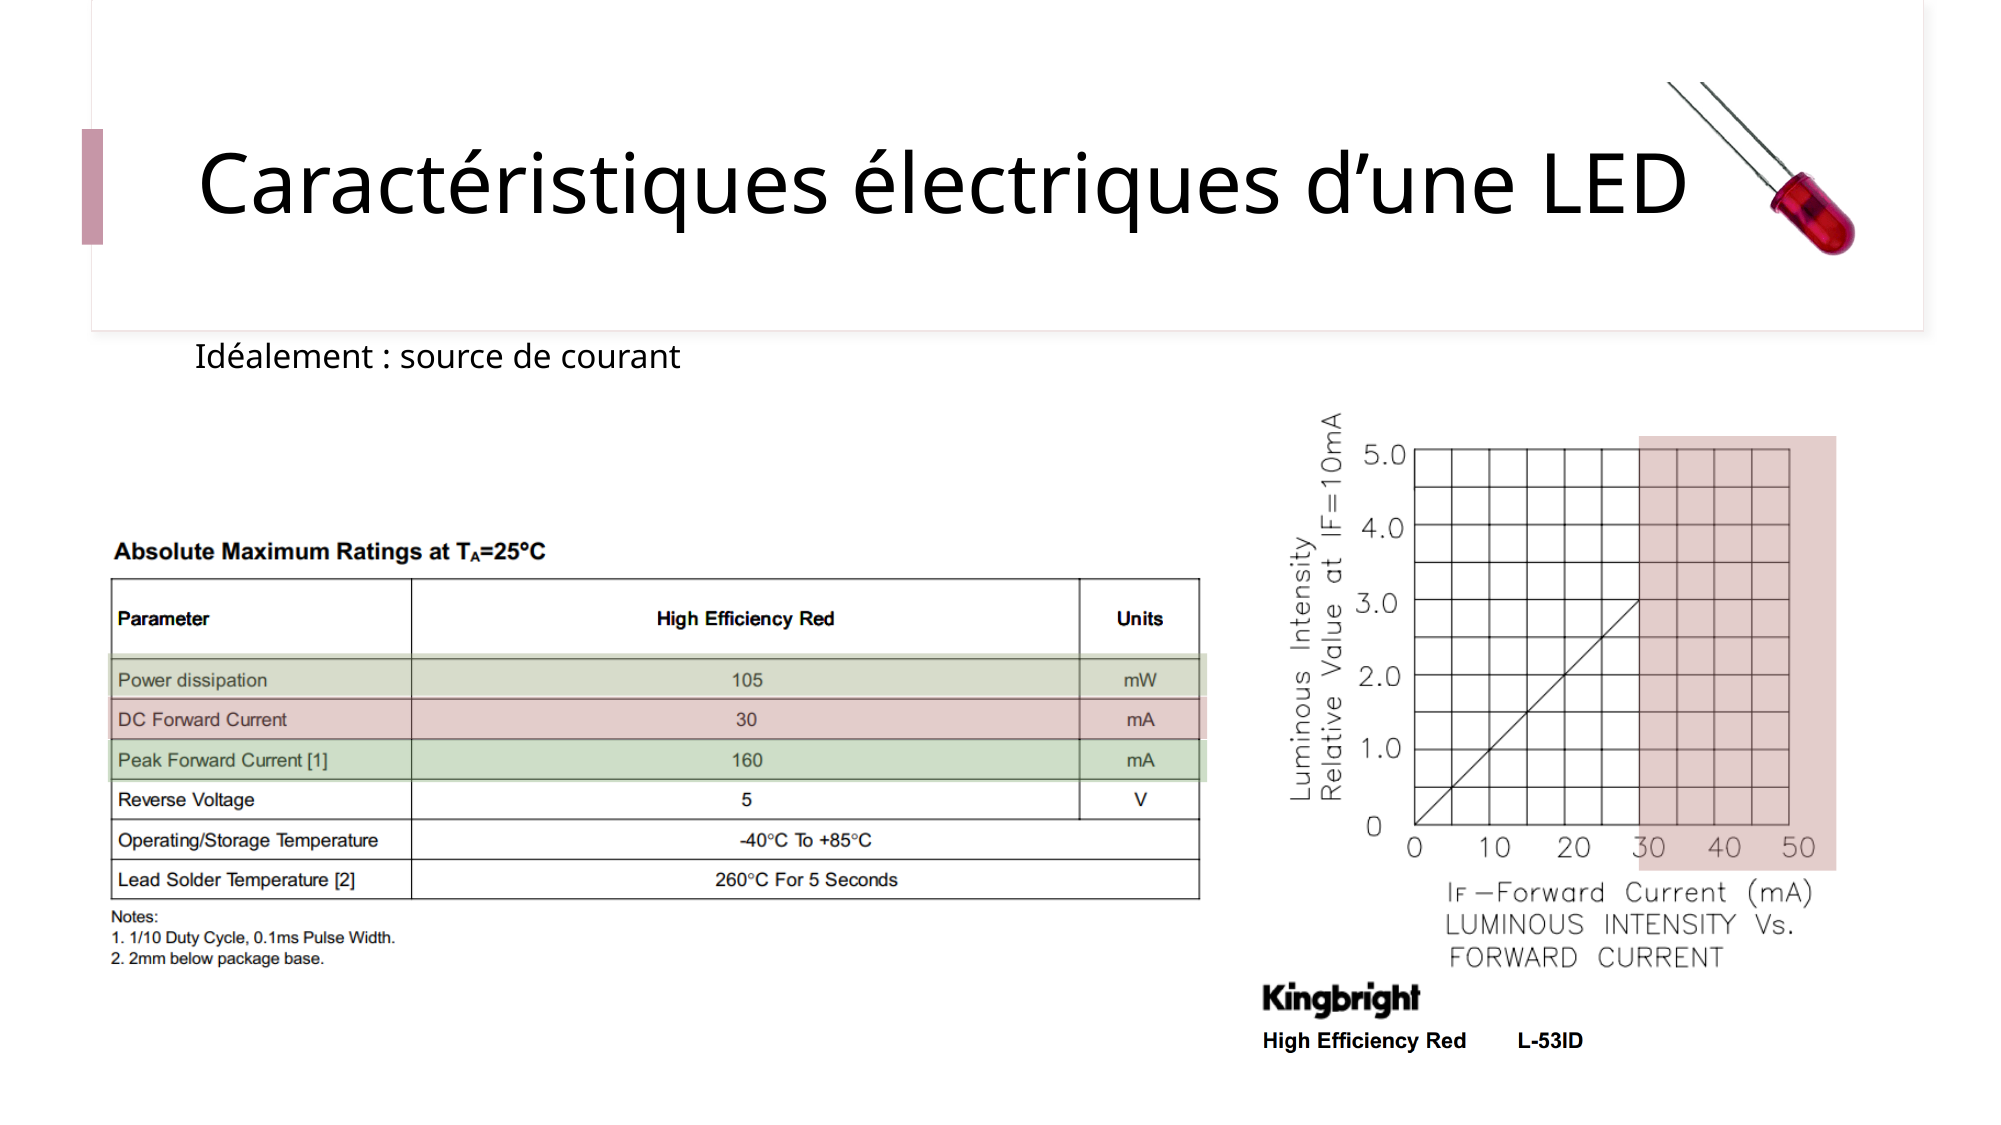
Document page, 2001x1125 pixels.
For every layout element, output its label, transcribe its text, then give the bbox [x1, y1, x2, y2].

picture [1259, 1024, 1598, 1061]
text_box Idéalement : source de courant [180, 328, 815, 383]
title Caractéristiques électriques d’une LED [183, 90, 1851, 284]
picture [107, 532, 1208, 975]
picture [1259, 394, 1851, 1021]
picture [1652, 81, 1877, 275]
